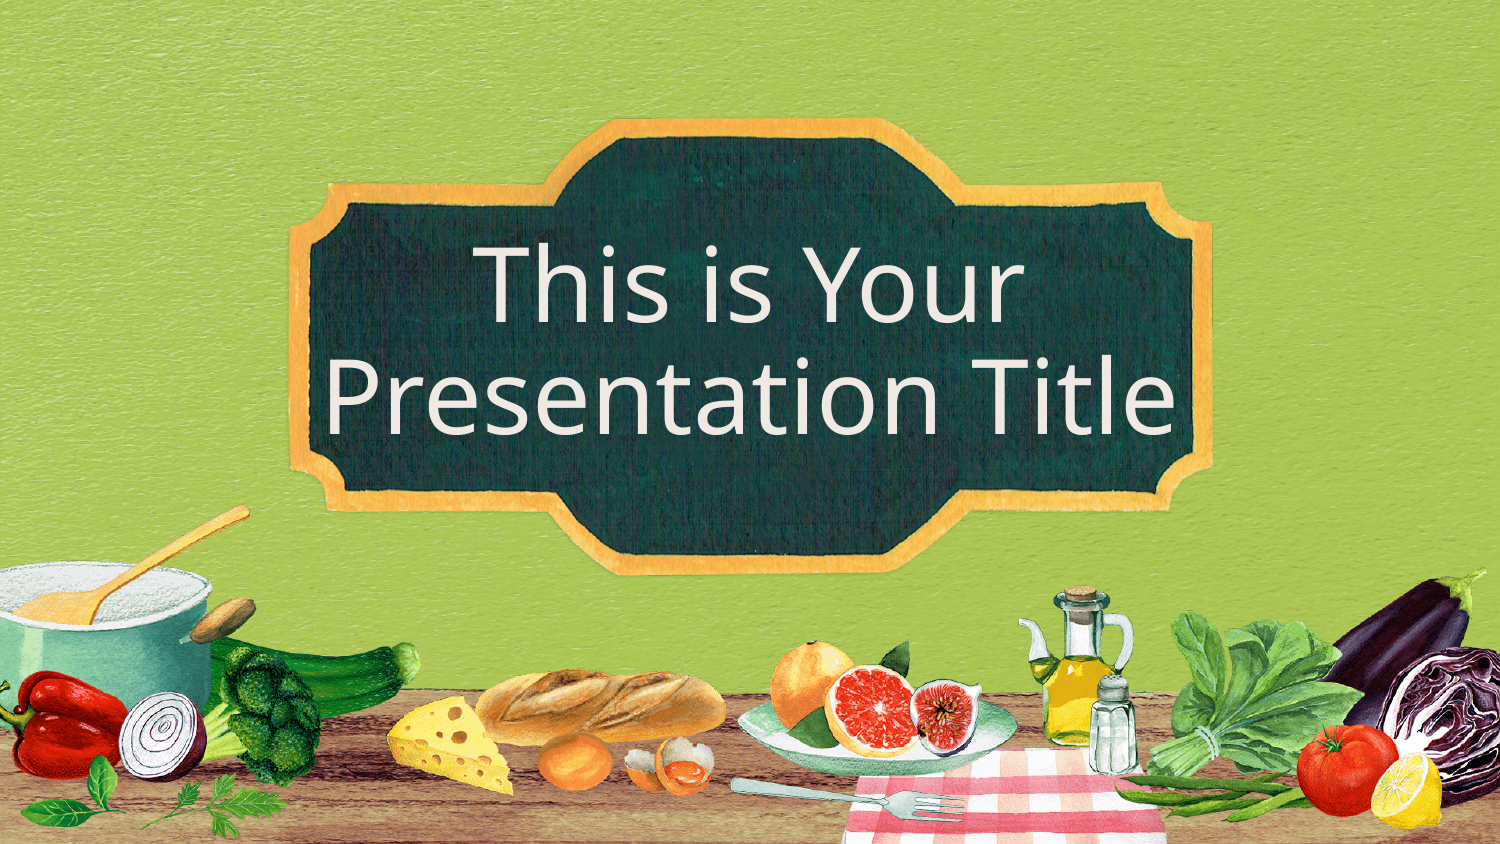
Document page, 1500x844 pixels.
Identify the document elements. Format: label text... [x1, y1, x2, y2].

title This is Your Presentation Title [314, 202, 1186, 487]
picture [0, 0, 1500, 844]
